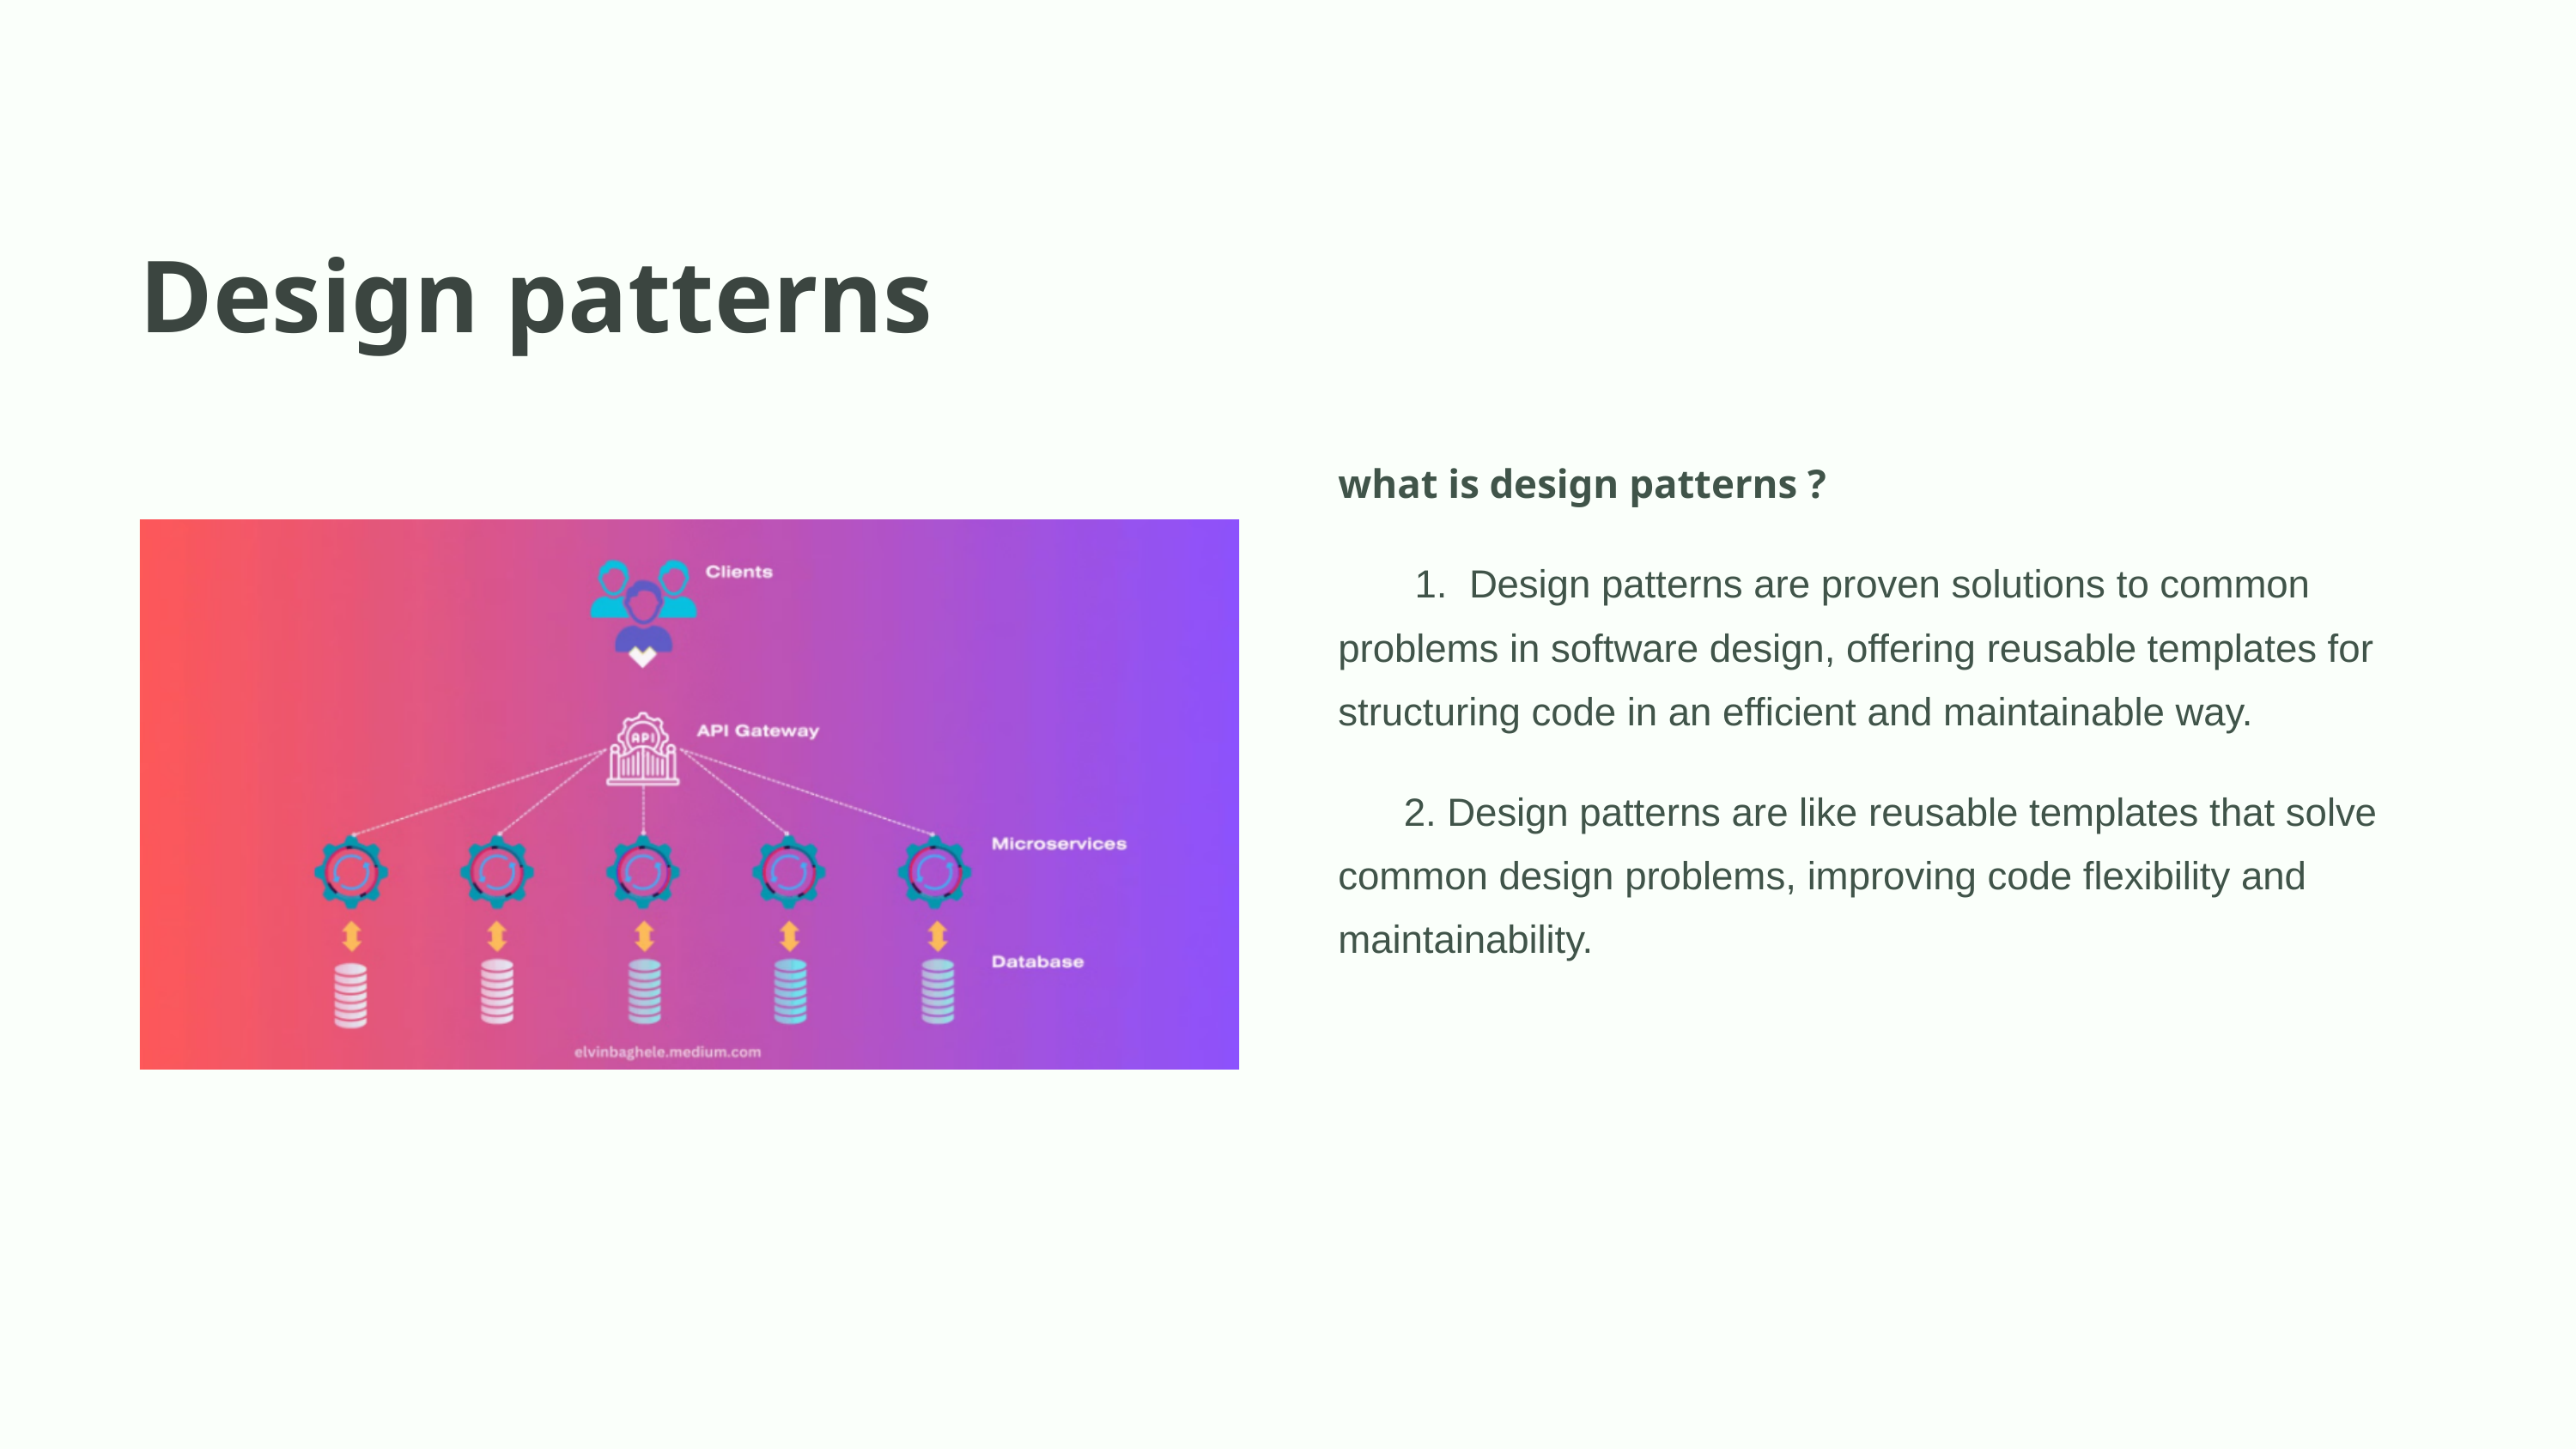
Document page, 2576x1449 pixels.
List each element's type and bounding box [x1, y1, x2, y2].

text_box [0, 0, 2576, 1449]
